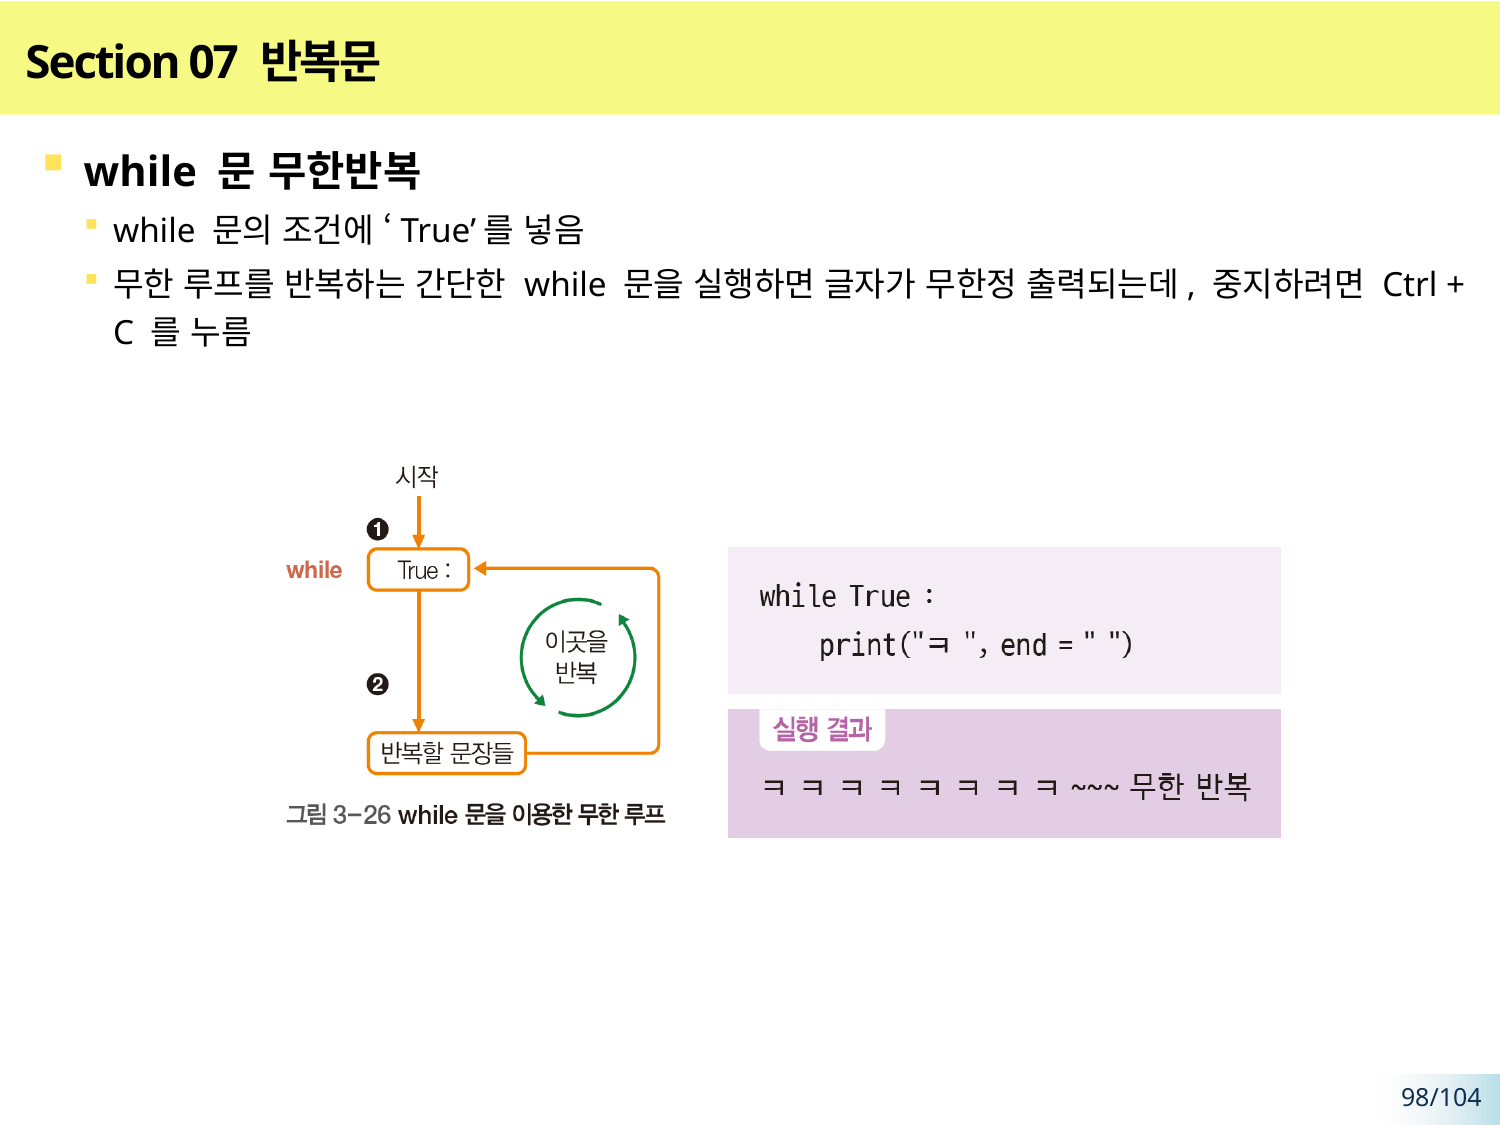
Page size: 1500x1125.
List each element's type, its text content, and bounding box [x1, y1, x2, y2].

list while 문 무한반복 while 문의 조건에 ‘True’를 넣음 무한 루프를 반복하는 간단한 while 문을 실행하면 글자가 무한정 출력되는데, 중지하려면 Ctrl + C 를 누름 [10, 126, 1481, 1057]
picture [720, 530, 1281, 851]
title Section 07 반복문 [10, 21, 1288, 99]
picture [269, 453, 677, 844]
